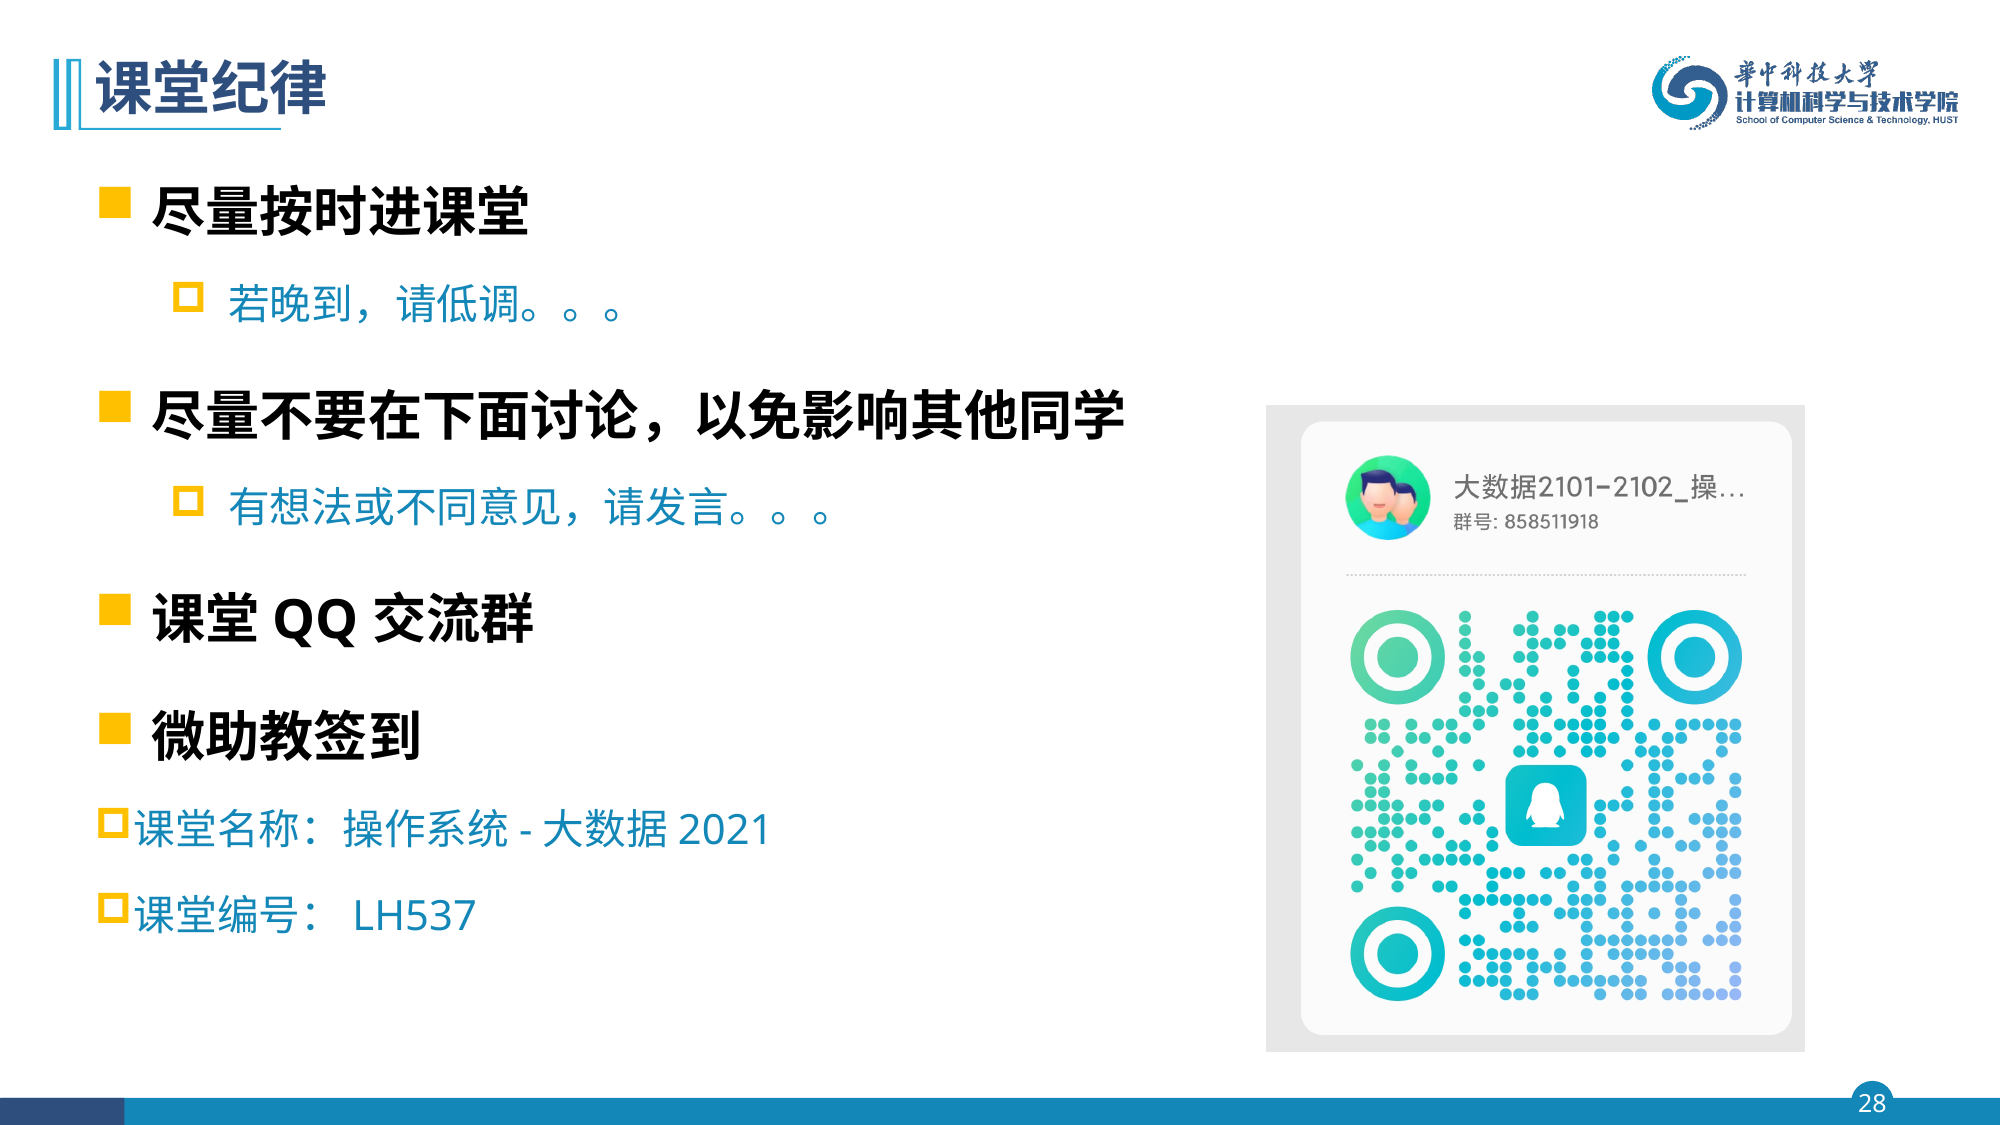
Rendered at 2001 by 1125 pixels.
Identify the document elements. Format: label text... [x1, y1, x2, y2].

list 尽量按时进课堂 若晚到，请低调。。。 尽量不要在下面讨论，以免影响其他同学 有想法或不同意见，请发言。。。 课堂QQ交流群 微助教签到 课堂名称：操作系统-大数据2021 课堂编号：LH537 [80, 137, 1933, 1098]
picture [1266, 405, 1805, 1052]
picture [1653, 56, 1958, 130]
title 课堂纪律 [80, 51, 1653, 137]
picture [1653, 56, 1678, 79]
